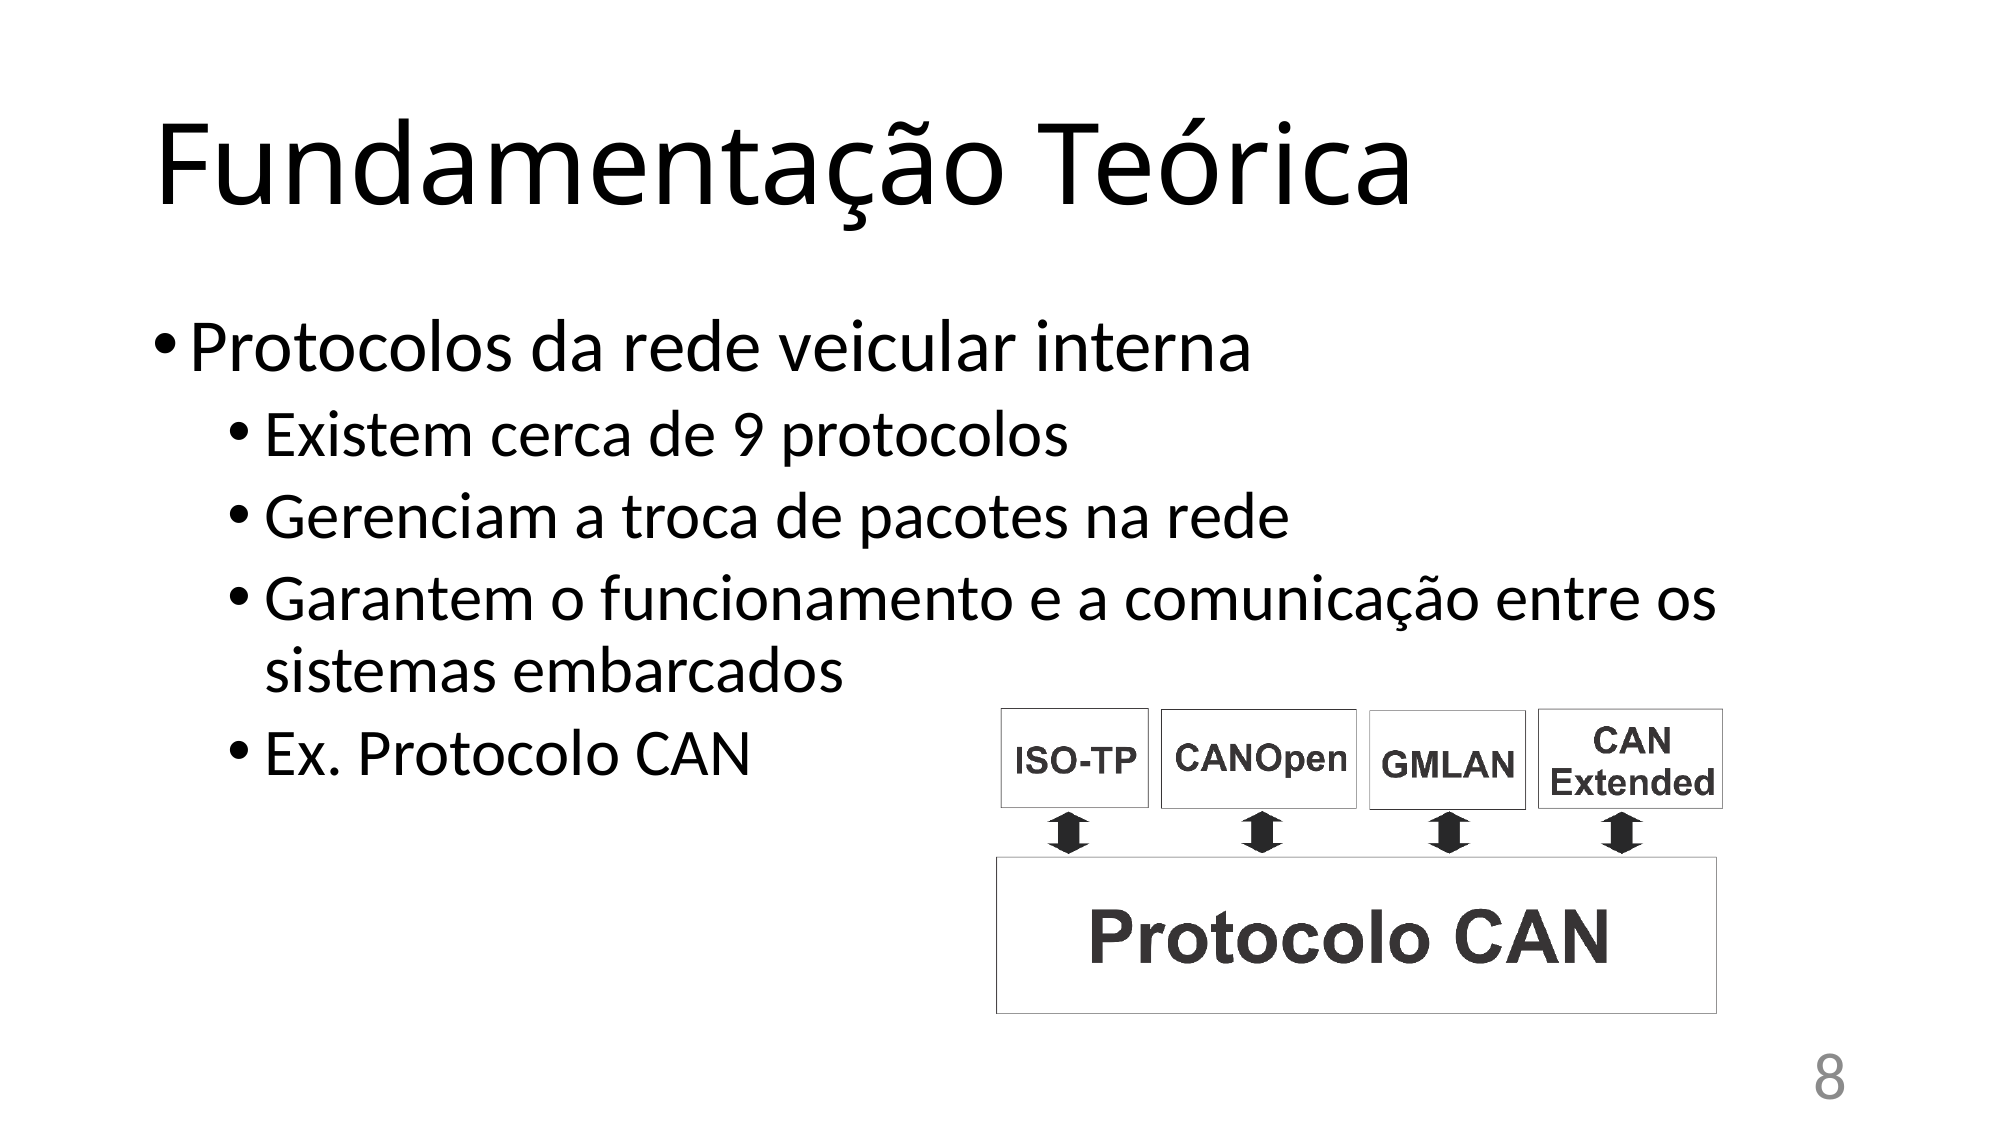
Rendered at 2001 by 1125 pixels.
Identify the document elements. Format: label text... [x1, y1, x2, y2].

title Fundamentação Teórica [137, 59, 1863, 278]
picture [996, 708, 1723, 1014]
slide_number 8 [1412, 1042, 1863, 1103]
list Protocolos da rede veicular interna Existem cerca de 9 protocolos Gerenciam a troca de pacotes na rede Garantem o funcionamento e a comunicação entre os sistemas embarcados Ex. Protocolo CAN [137, 299, 1863, 1014]
